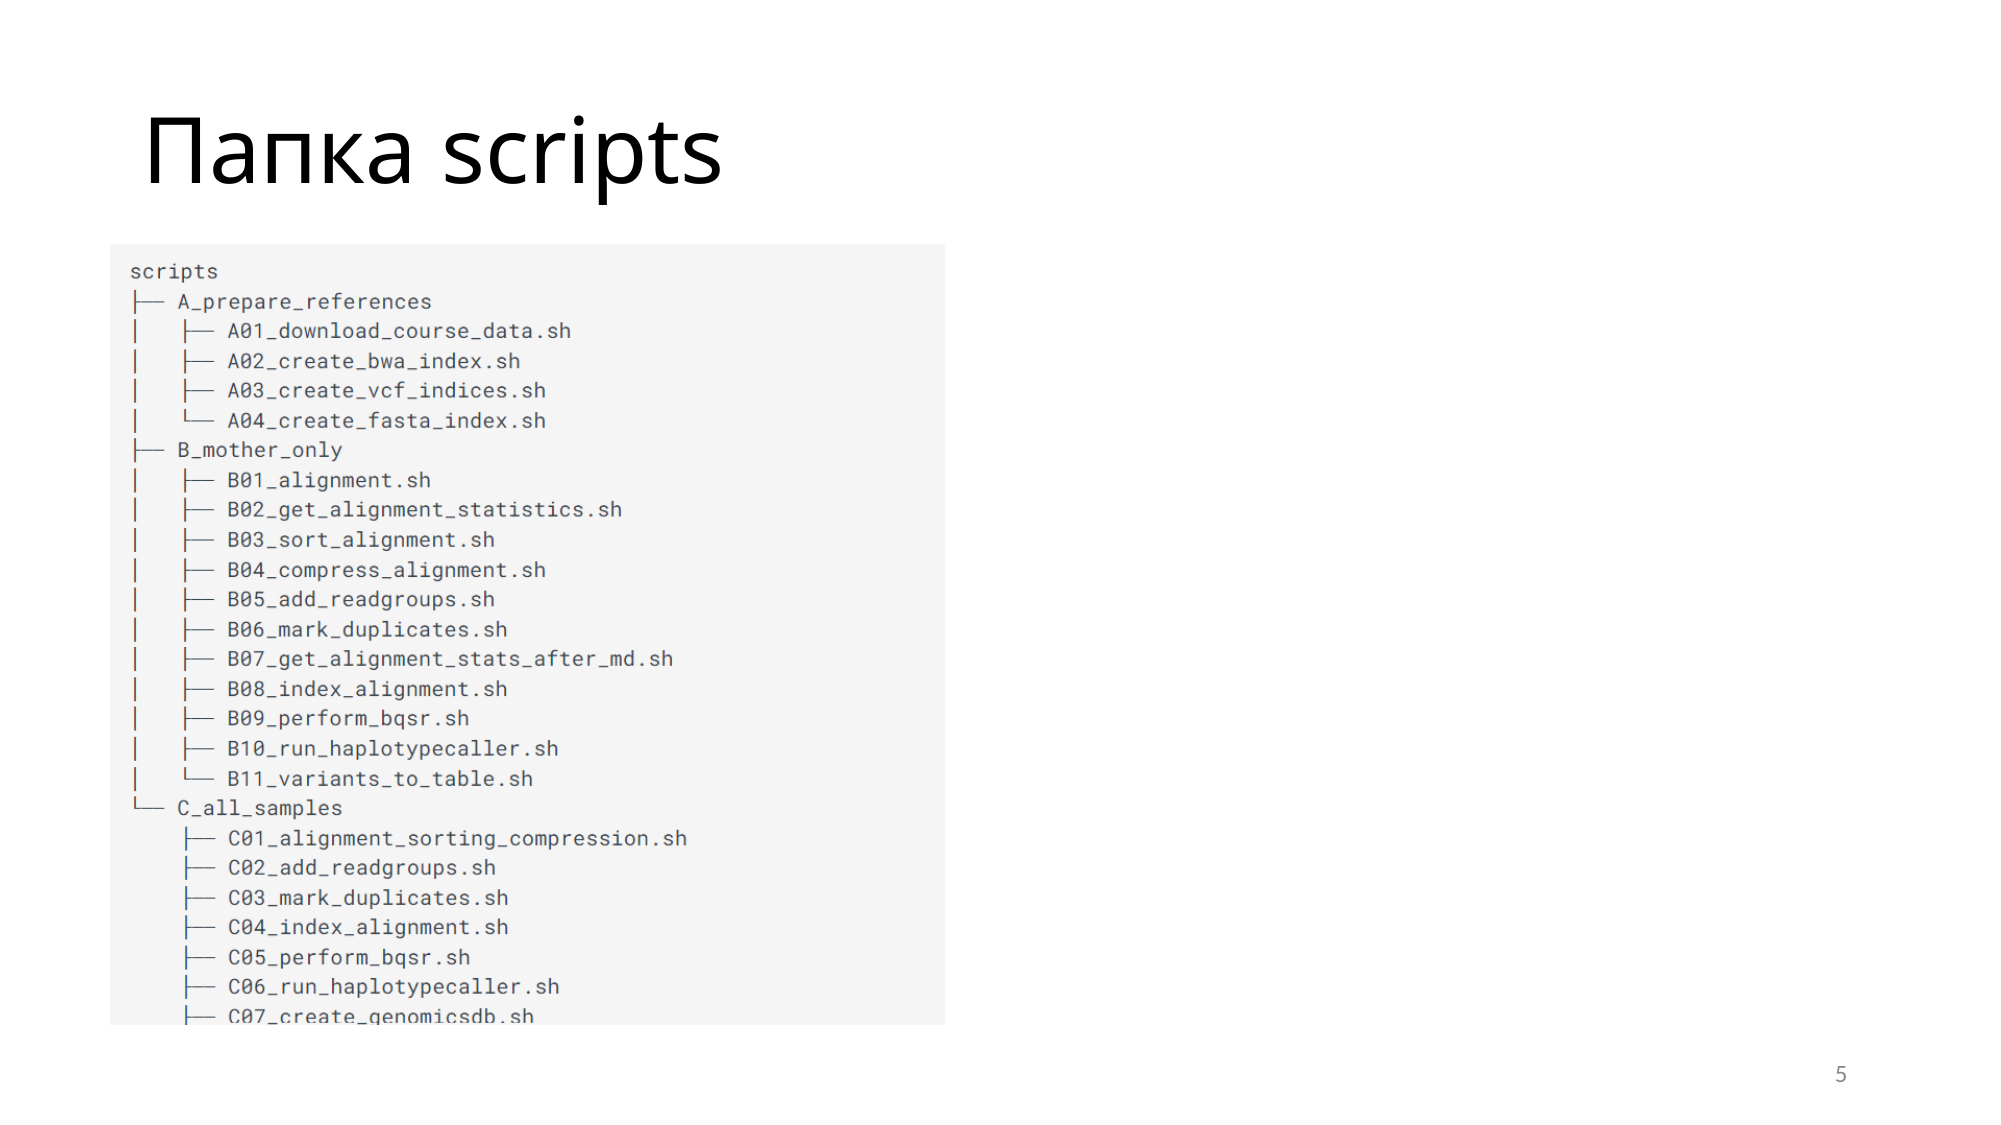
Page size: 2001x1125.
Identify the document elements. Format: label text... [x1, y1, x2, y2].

picture [110, 244, 945, 1025]
title Папка scripts [127, 44, 1852, 263]
slide_number 5 [1412, 1042, 1863, 1103]
